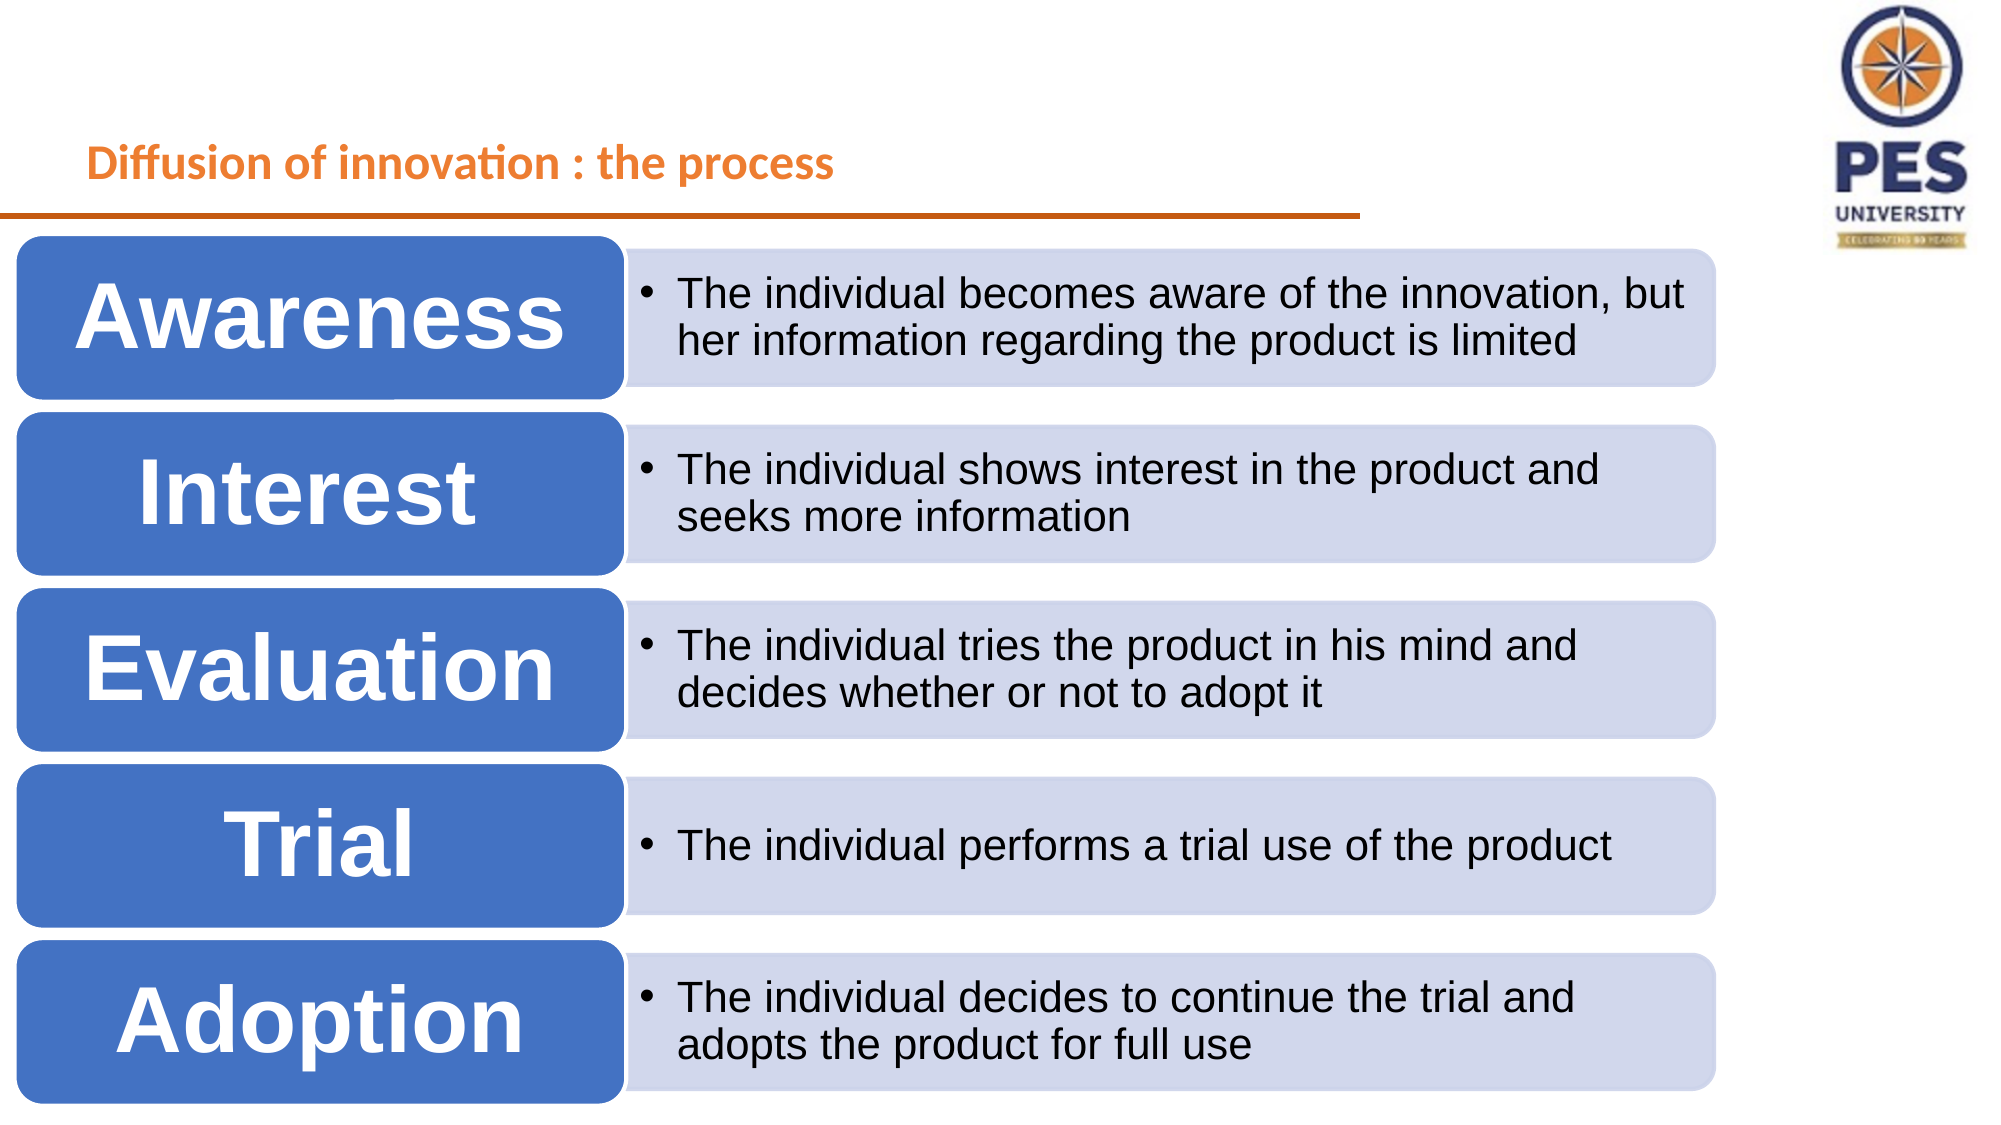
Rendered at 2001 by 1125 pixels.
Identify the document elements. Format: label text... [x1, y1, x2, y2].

picture [1800, 0, 2000, 257]
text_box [14, 233, 1715, 1106]
text_box Diffusion of innovation : the process [71, 122, 1384, 198]
